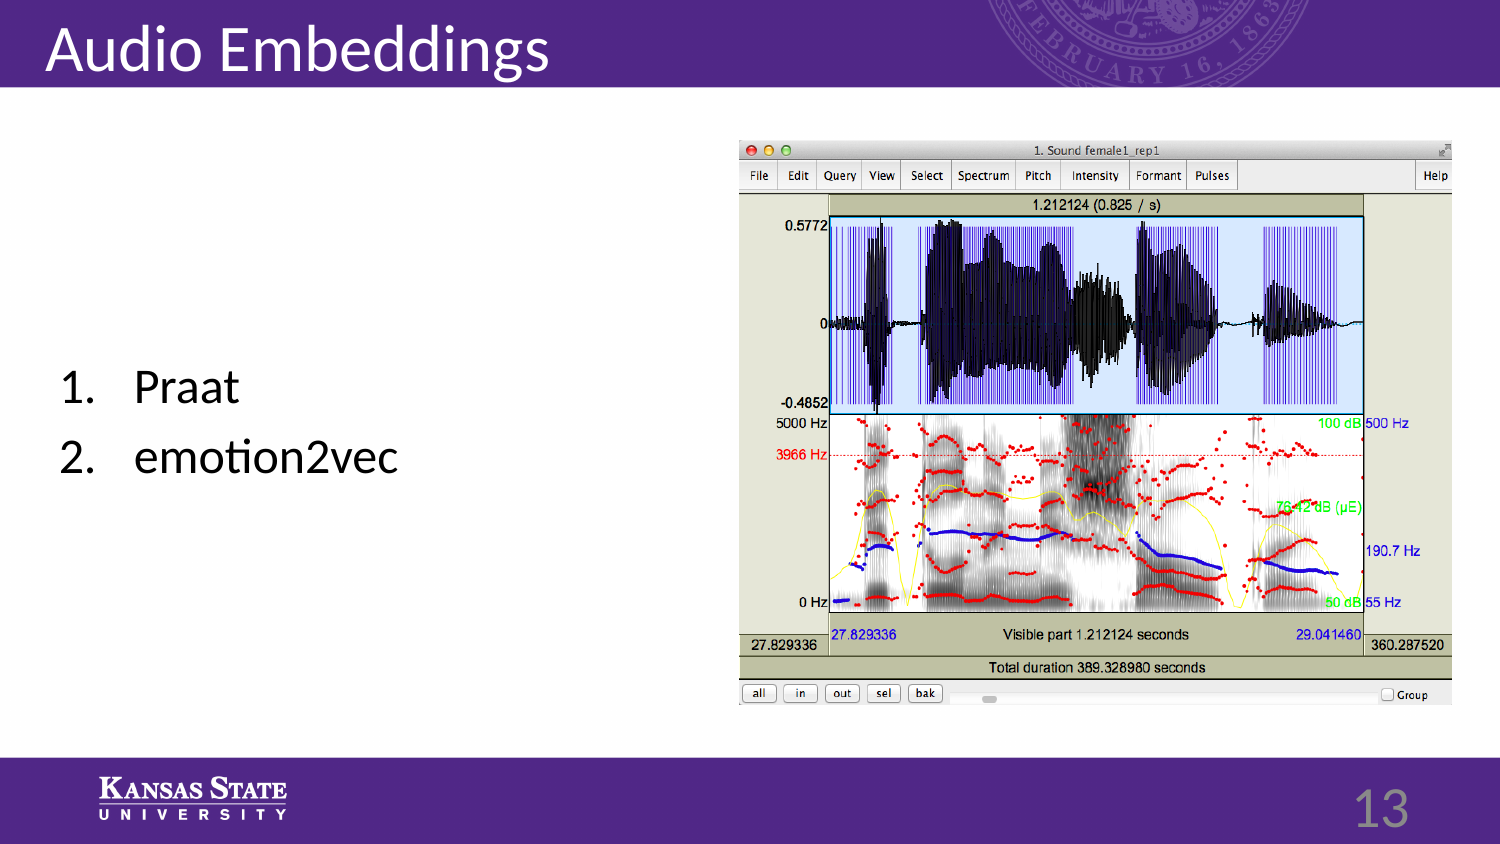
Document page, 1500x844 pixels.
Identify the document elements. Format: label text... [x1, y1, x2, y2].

list Praat emotion2vec [43, 346, 512, 498]
slide_number 13 [1074, 782, 1425, 828]
picture [0, 0, 1500, 844]
title Audio Embeddings [30, 7, 1380, 83]
